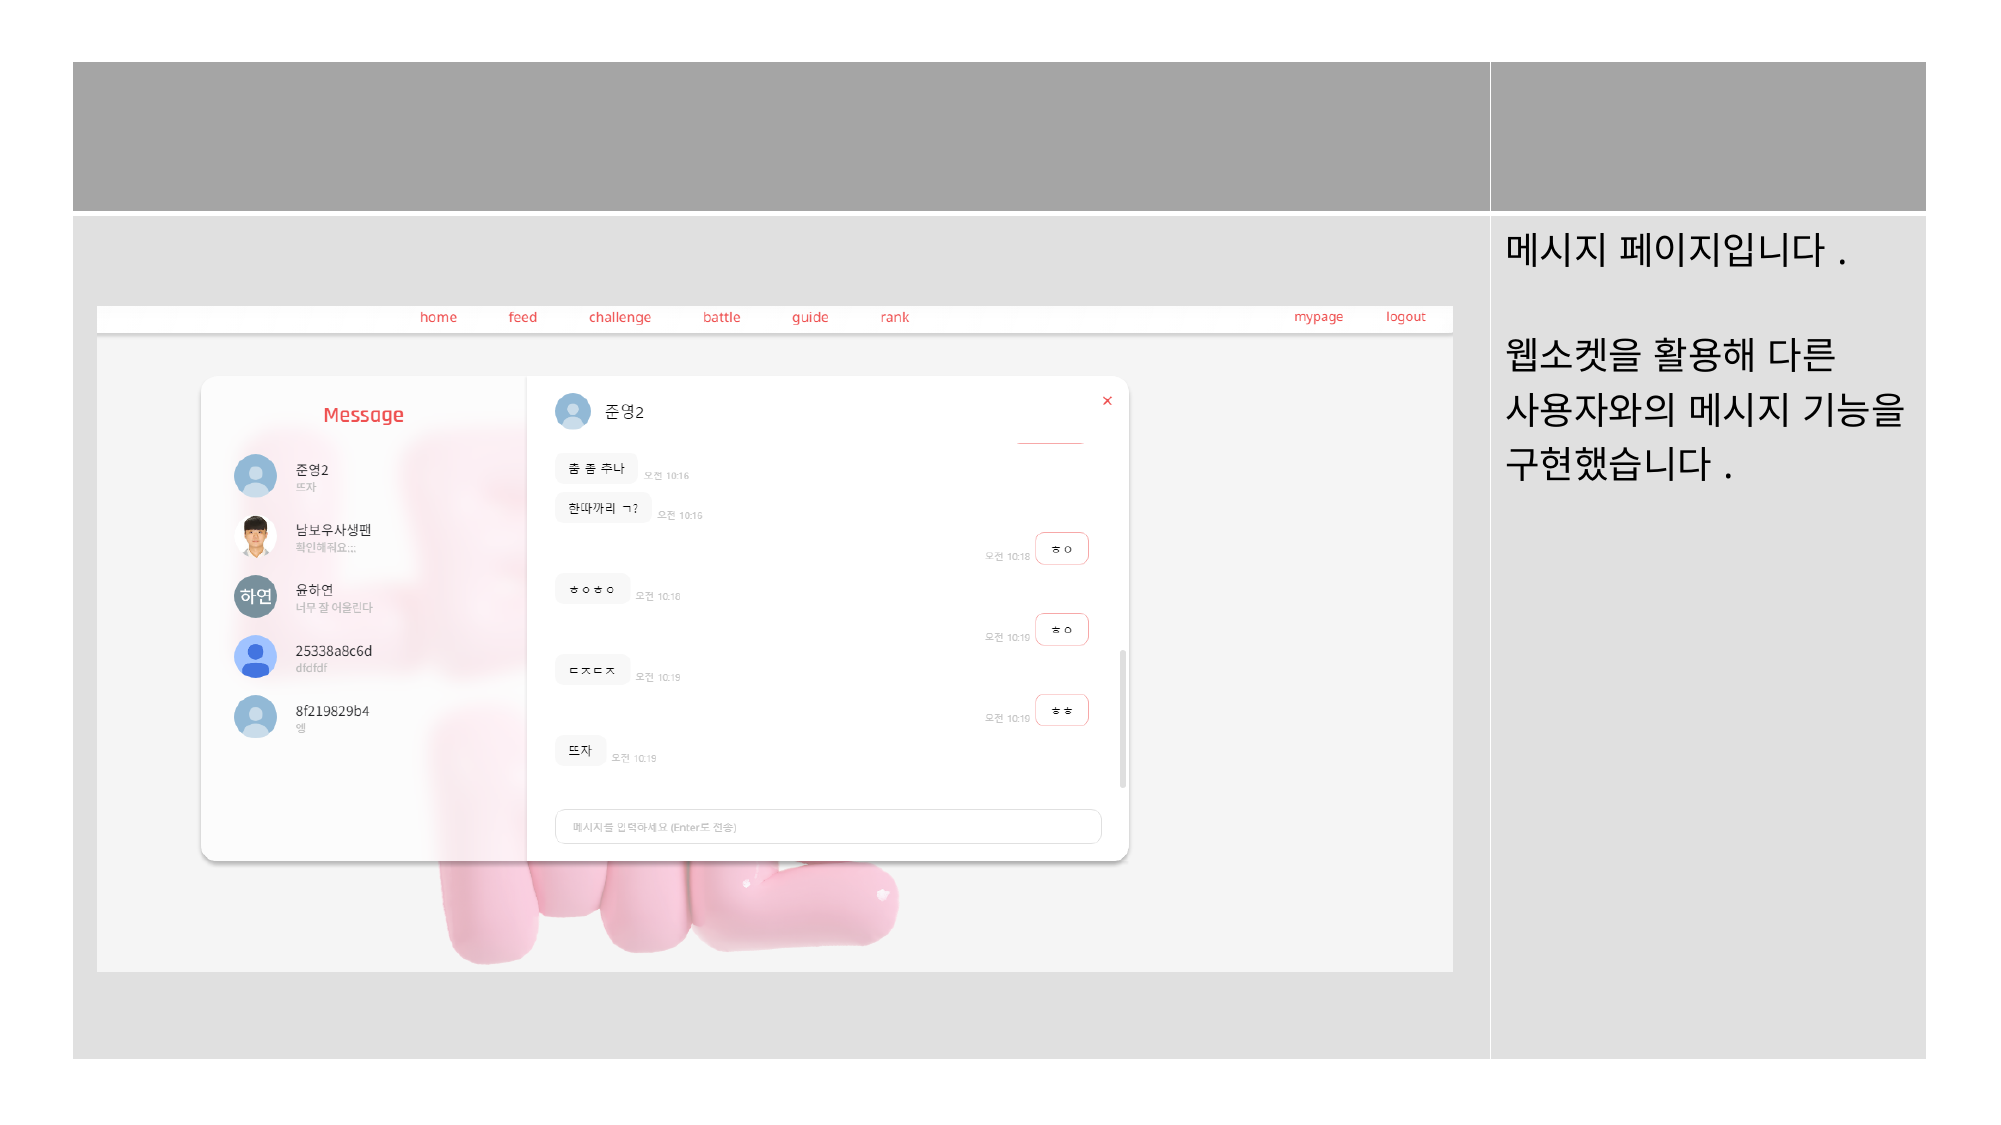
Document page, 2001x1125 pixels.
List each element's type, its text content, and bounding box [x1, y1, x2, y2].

table_header [73, 62, 1490, 211]
picture [97, 306, 1453, 972]
table_cell 메시지 페이지입니다. 웹소켓을 활용해 다른 사용자와의 메시지 기능을 구현했습니다. [1491, 216, 1926, 1059]
table_cell [73, 216, 1490, 1059]
table_header [1491, 62, 1926, 211]
